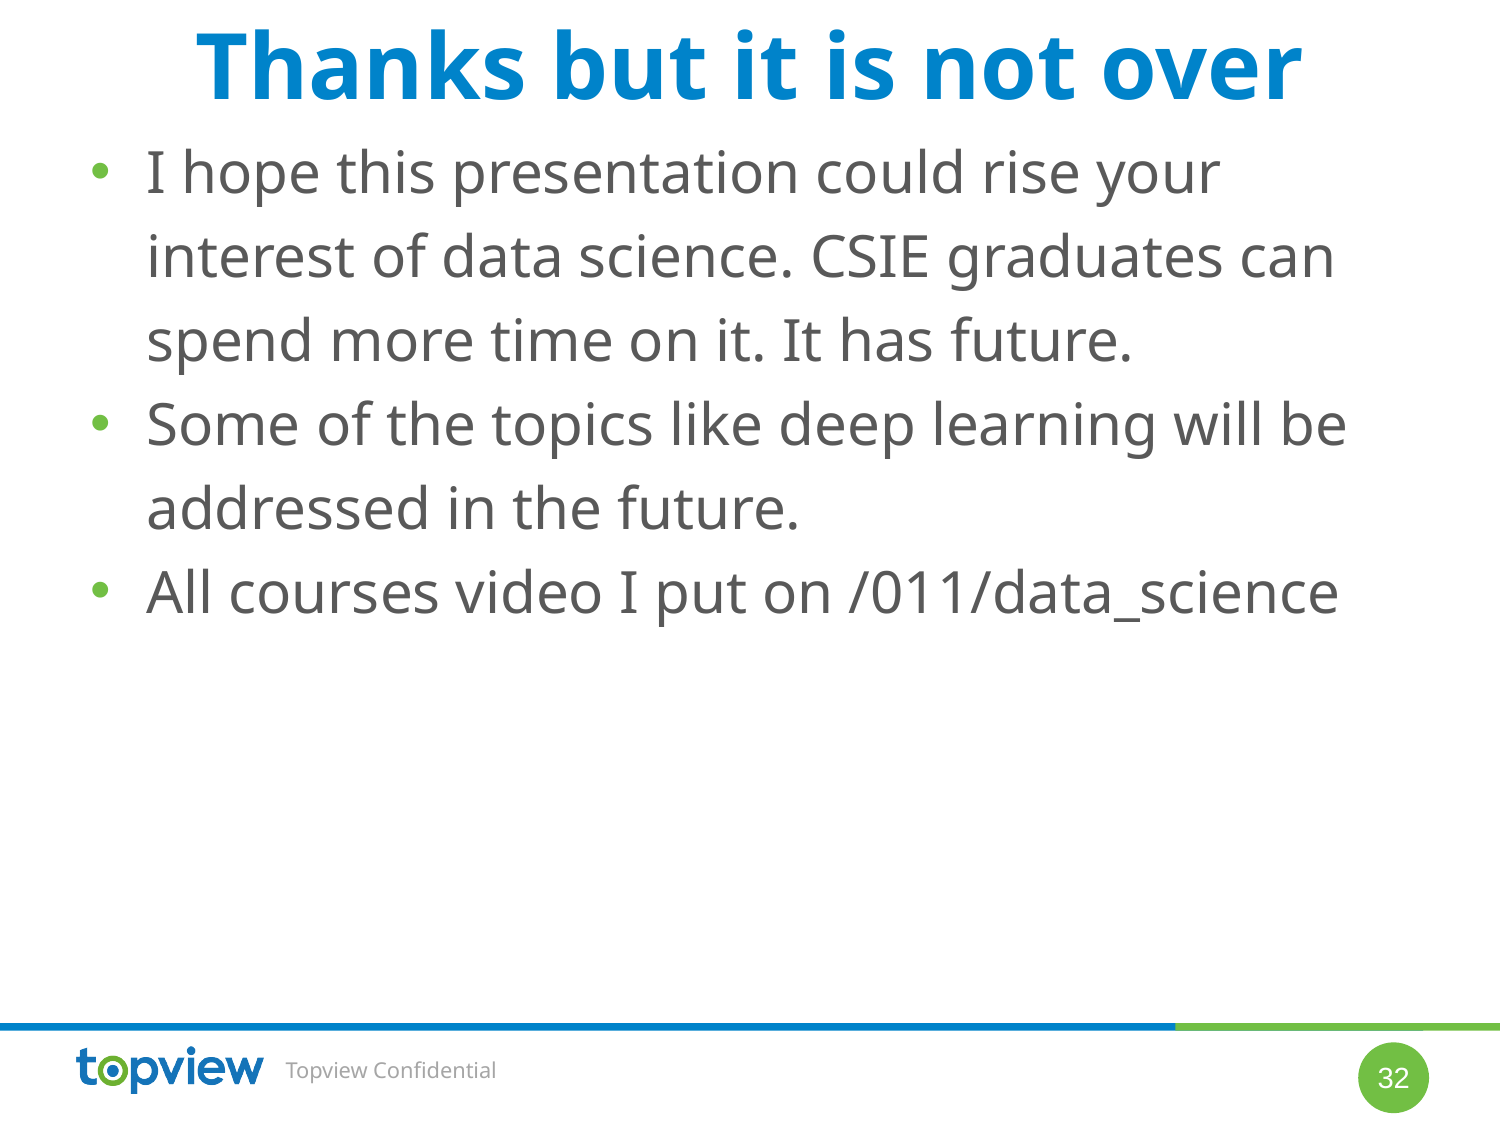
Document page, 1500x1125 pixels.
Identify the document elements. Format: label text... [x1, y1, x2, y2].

list I hope this presentation could rise your interest of data science. CSIE graduates can spend more time on it. It has future. Some of the topics like deep learning will be addressed in the future. All courses video I put on /011/data_science [75, 113, 1425, 1024]
picture [76, 1046, 264, 1094]
slide_number 32 [1175, 1046, 1425, 1107]
title Thanks but it is not over [75, 0, 1425, 113]
